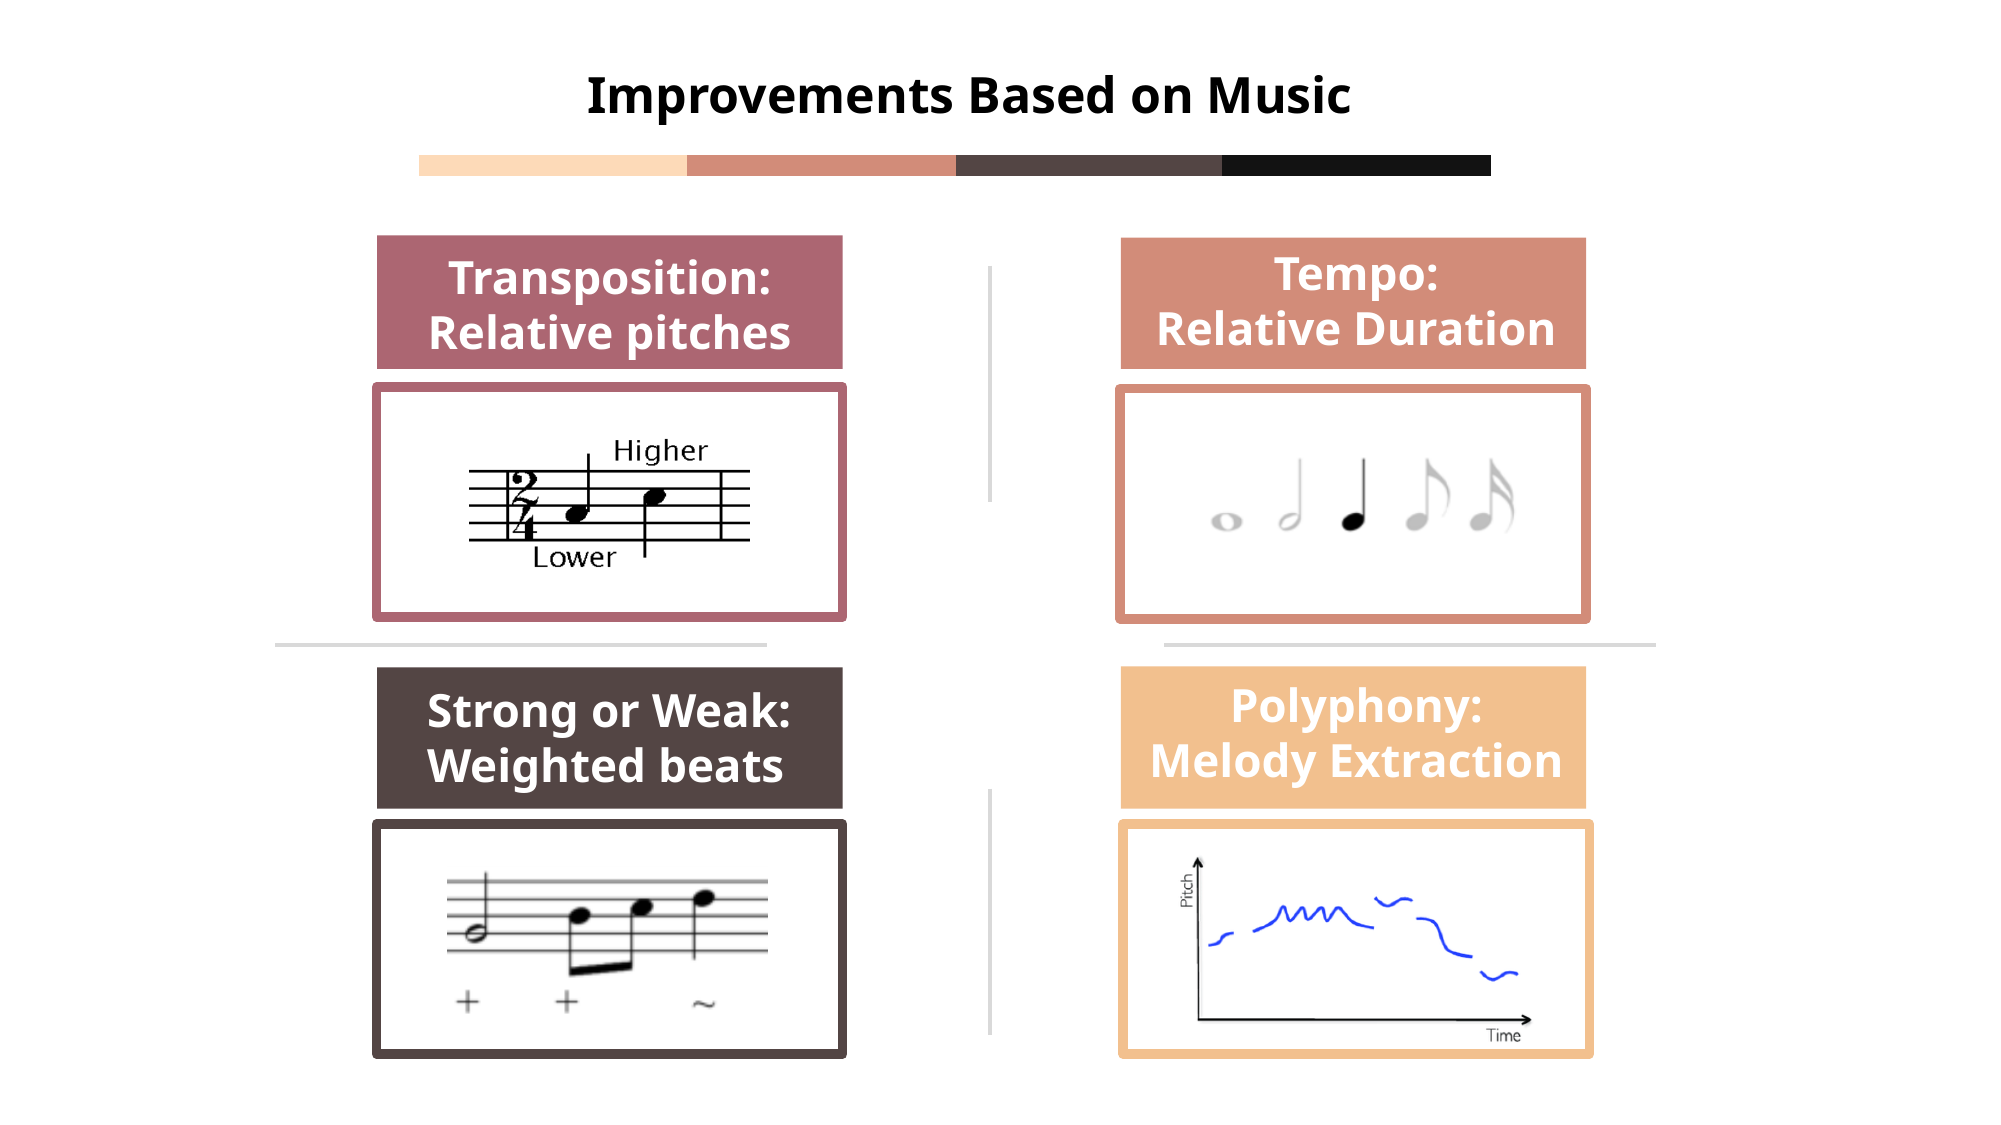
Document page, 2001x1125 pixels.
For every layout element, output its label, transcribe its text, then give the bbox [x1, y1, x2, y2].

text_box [376, 235, 843, 618]
text_box Improvements Based on Music [572, 38, 1385, 132]
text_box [1120, 237, 1587, 619]
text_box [376, 667, 843, 1055]
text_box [1110, 666, 1603, 1055]
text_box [275, 265, 1656, 1036]
